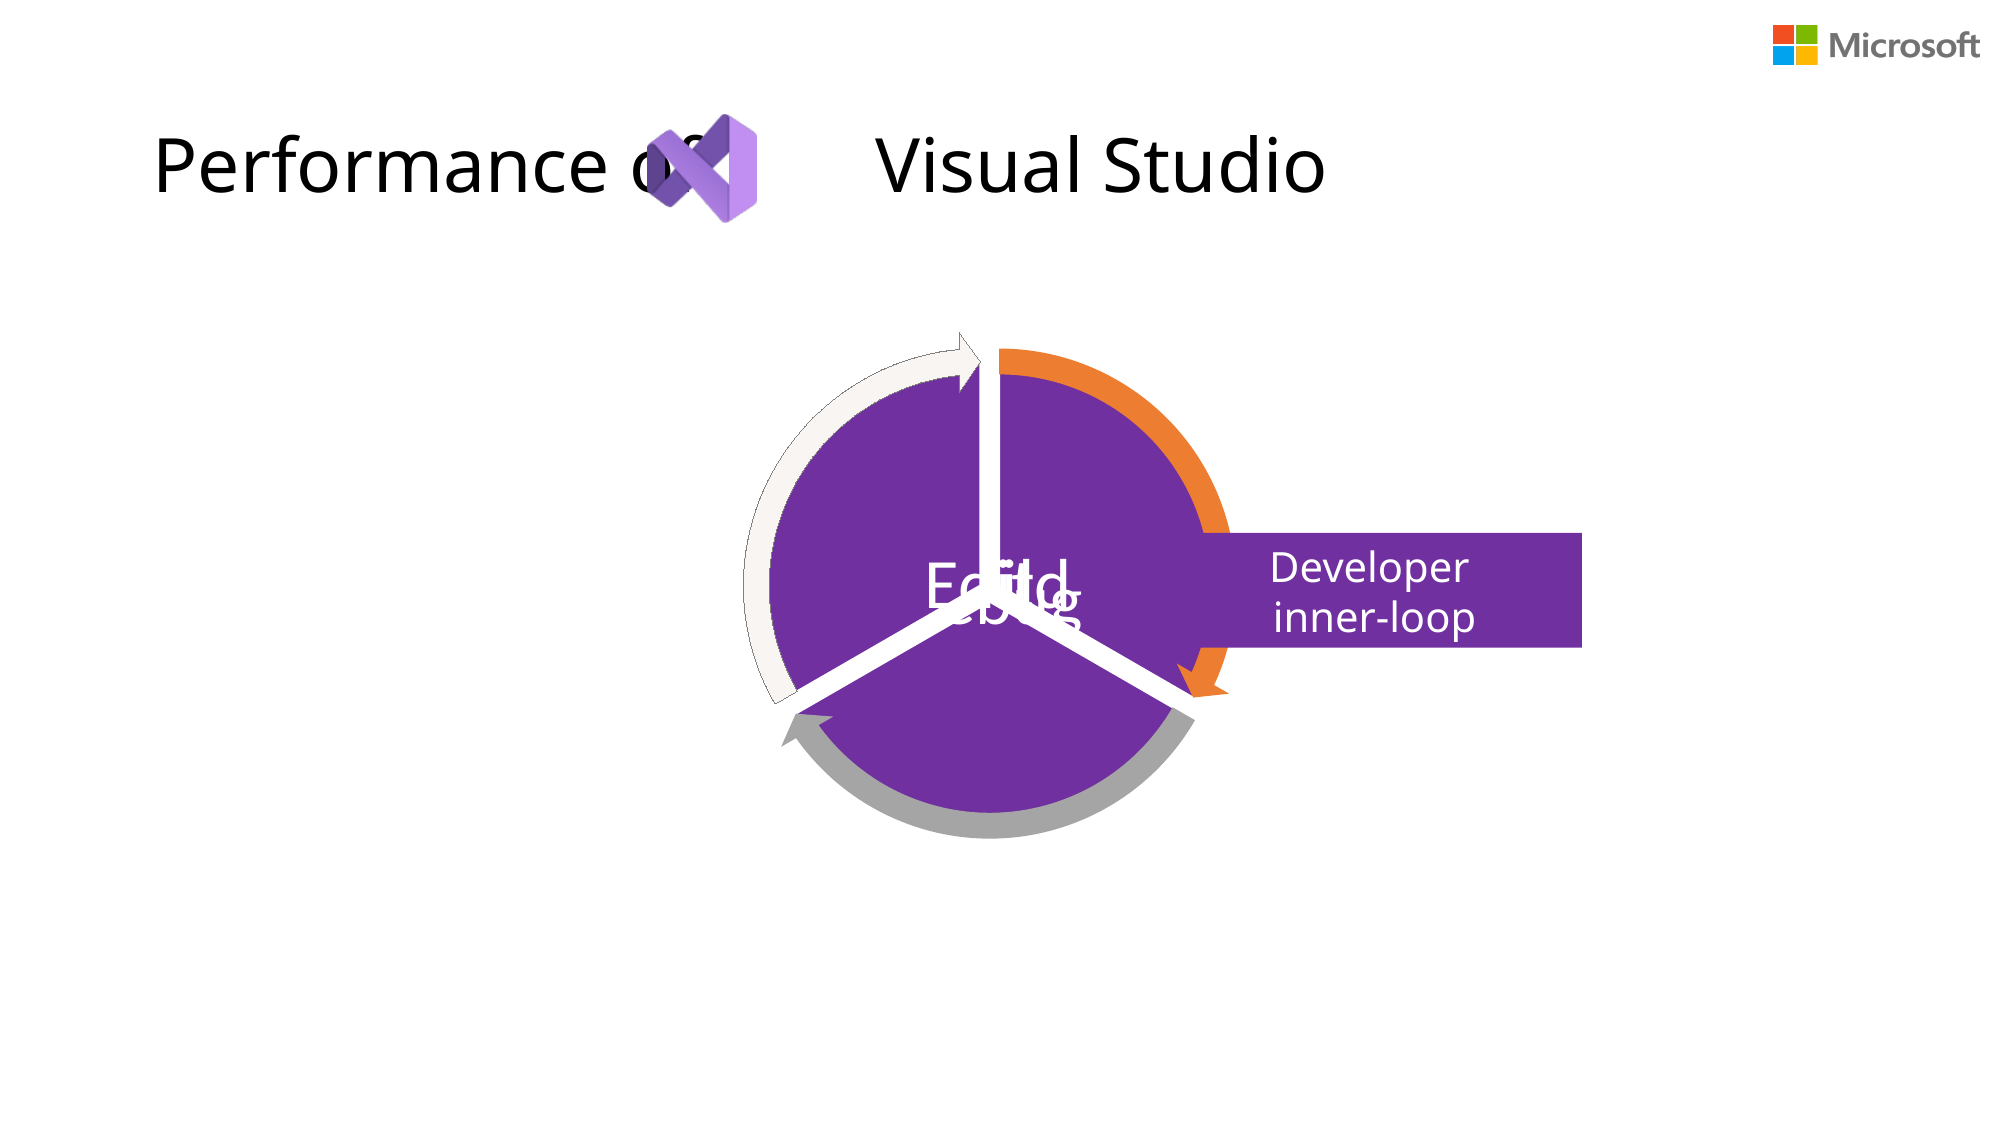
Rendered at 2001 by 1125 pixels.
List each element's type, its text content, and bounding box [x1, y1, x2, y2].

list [483, 324, 1496, 863]
title Performance of Visual Studio [137, 59, 1863, 278]
picture [1773, 25, 1980, 65]
text_box Developer inner-loop [1496, 532, 1582, 648]
picture [647, 114, 757, 223]
